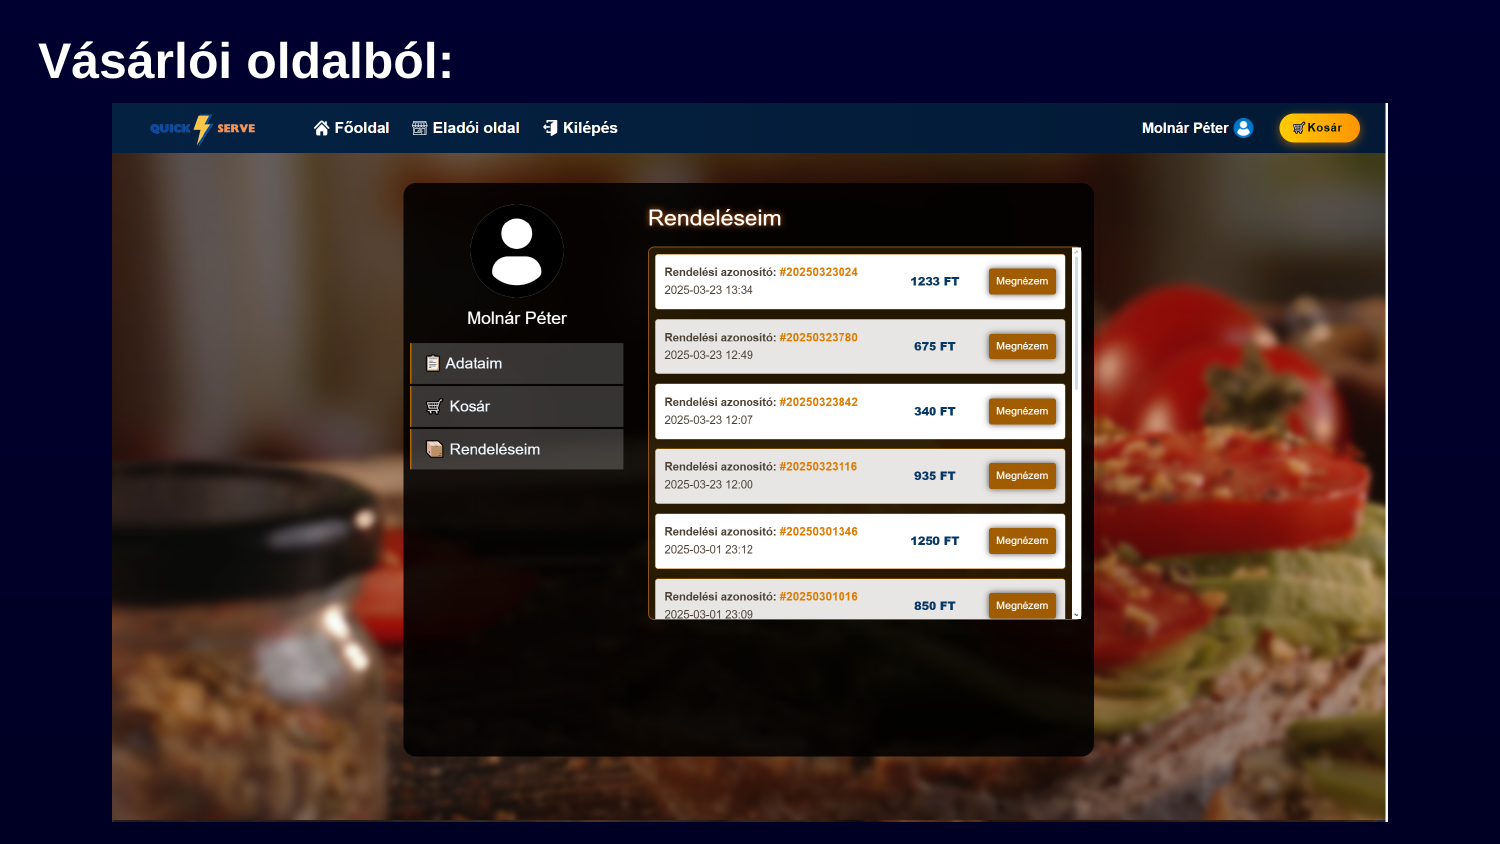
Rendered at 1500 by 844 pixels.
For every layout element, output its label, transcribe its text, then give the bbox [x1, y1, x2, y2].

text_box Vásárlói oldalból: [23, 21, 477, 96]
picture [112, 103, 1388, 822]
